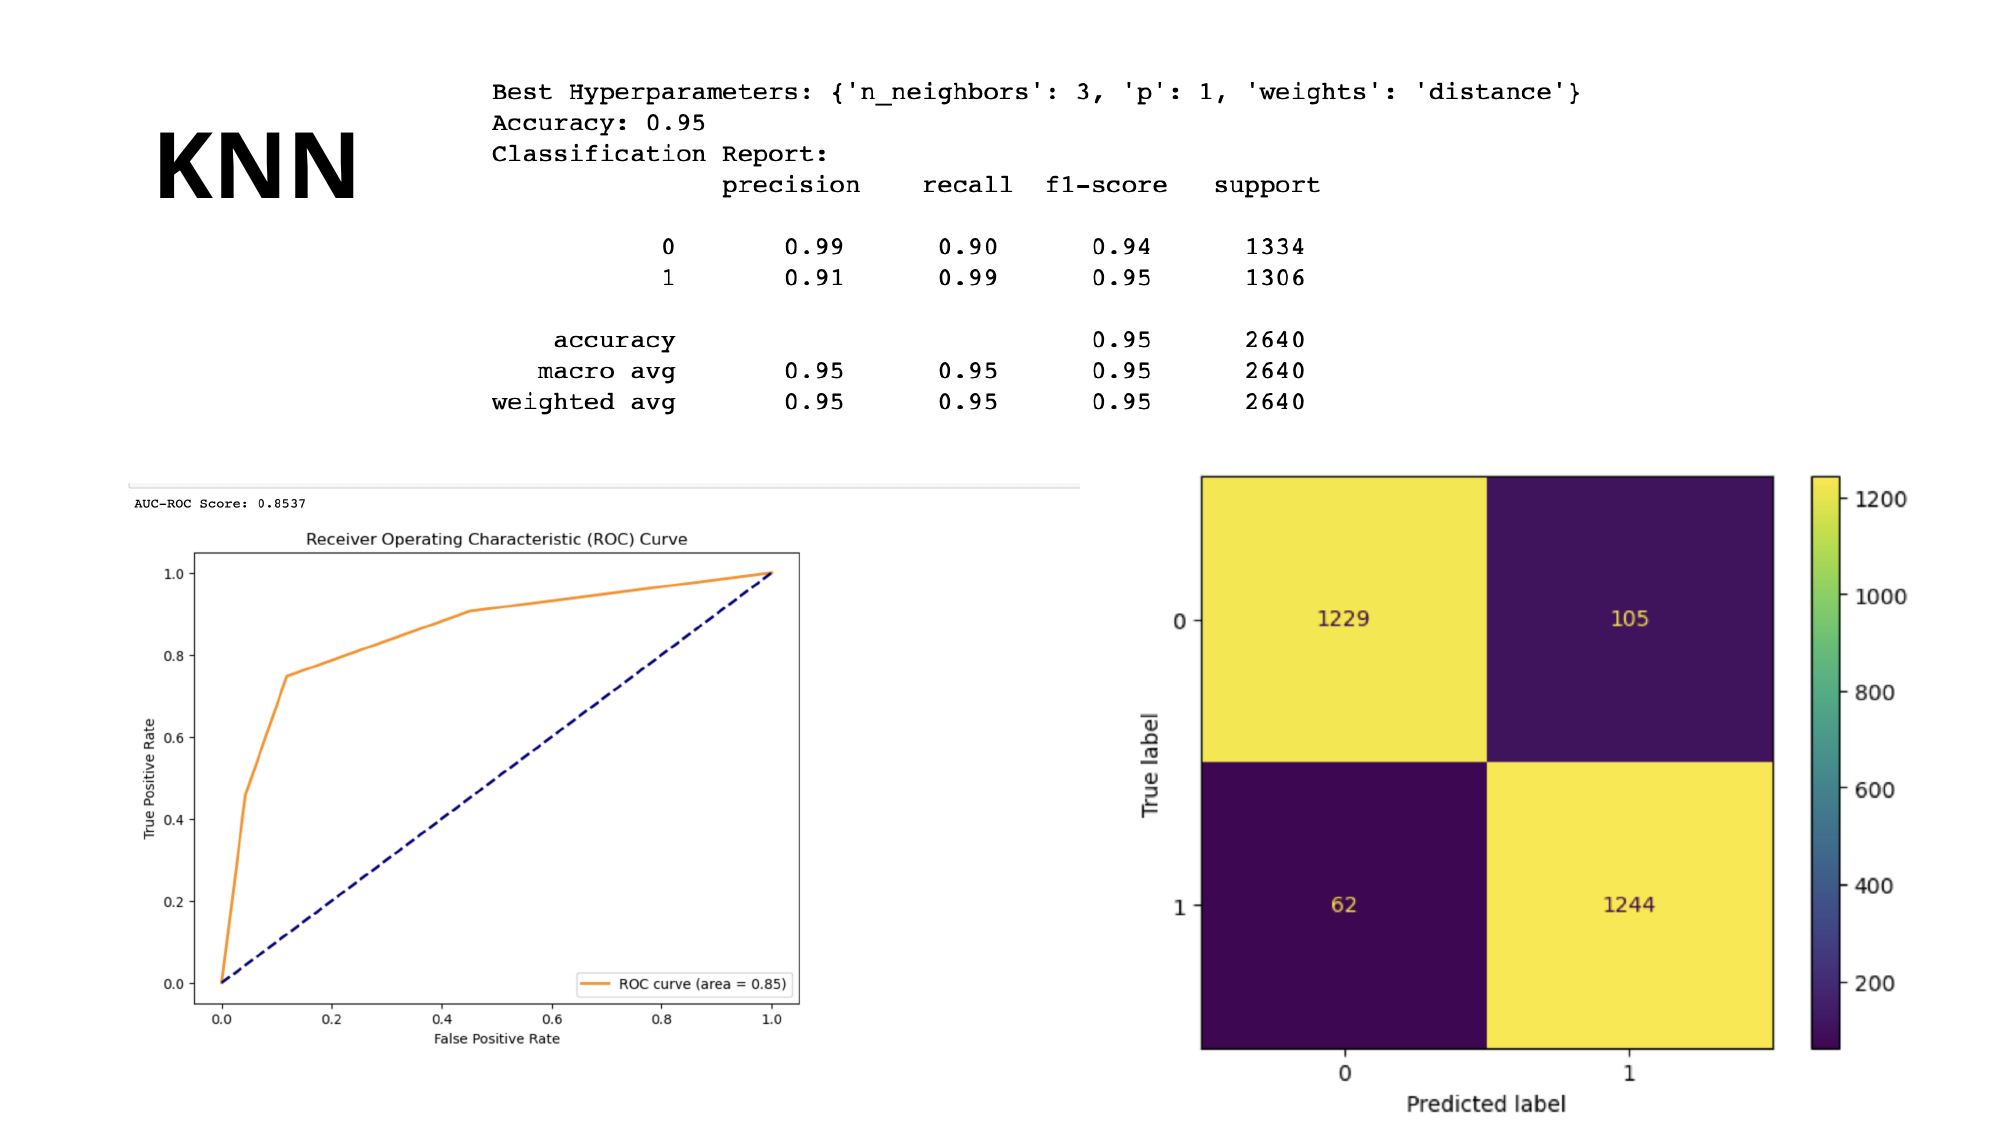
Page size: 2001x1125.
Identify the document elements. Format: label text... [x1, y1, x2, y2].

title KNN [137, 59, 1863, 278]
picture [79, 67, 2000, 1125]
